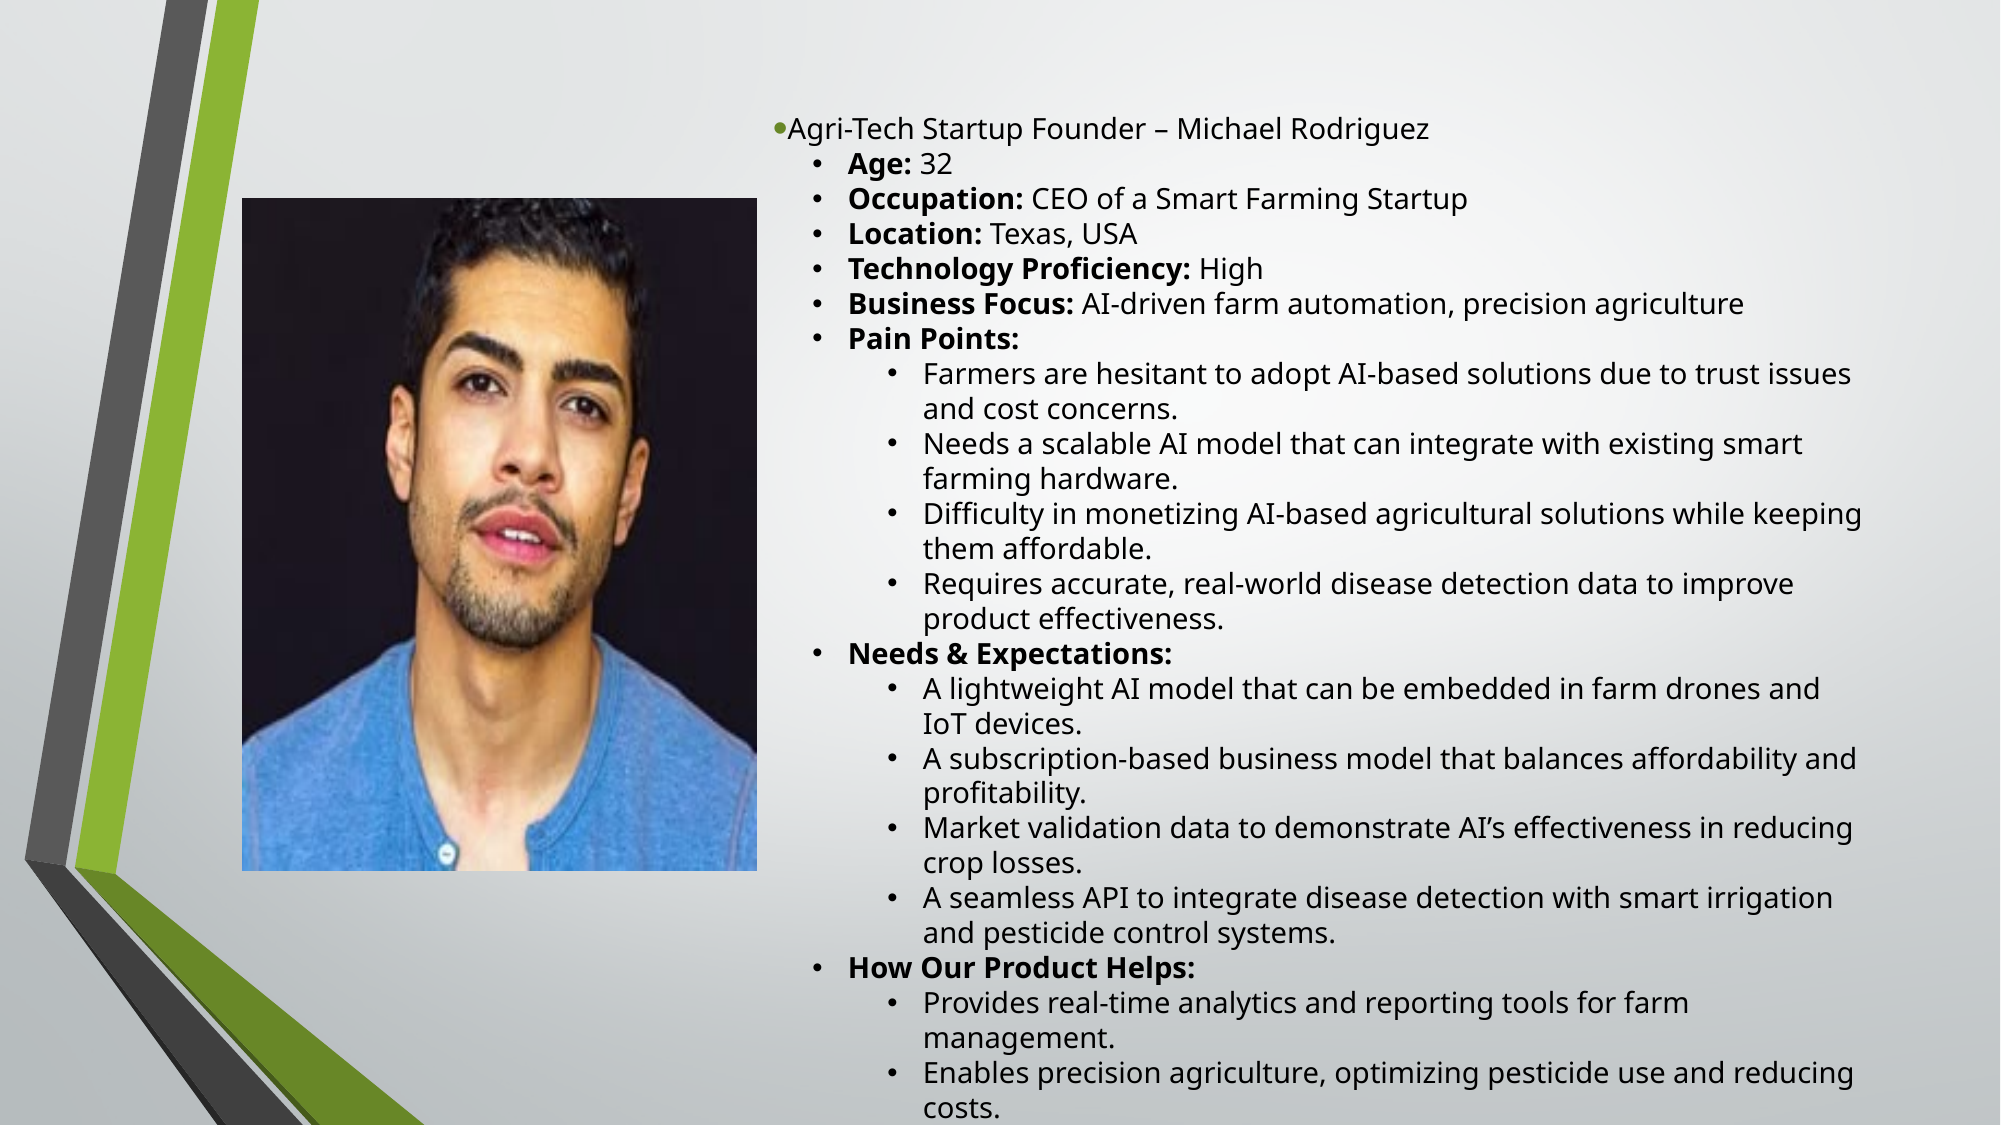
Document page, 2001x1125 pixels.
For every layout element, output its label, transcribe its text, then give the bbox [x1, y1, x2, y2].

picture [242, 198, 758, 871]
text_box Agri-Tech Startup Founder – Michael Rodriguez Age: 32 Occupation: CEO of a Smart Farming Startup Location: Texas, USA Technology Proficiency: High Business Focus: AI-driven farm automation, precision agriculture Pain Points: Farmers are hesitant to adopt AI-based solutions due to trust issues and cost concerns. Needs a scalable AI model that can integrate with existing smart farming hardware. Difficulty in monetizing AI-based agricultural solutions while keeping them affordable. Requires accurate, real-world disease detection data to improve product effectiveness. Needs & Expectations: A lightweight AI model that can be embedded in farm drones and IoT devices. A subscription-based business model that balances affordability and profitability. Market validation data to demonstrate AI’s effectiveness in reducing crop losses. A seamless API to integrate disease detection with smart irrigation and pesticide control systems. How Our Product Helps: Provides real-time analytics and reporting tools for farm management. Enables precision agriculture, optimizing pesticide use and reducing costs. [757, 33, 1888, 1125]
